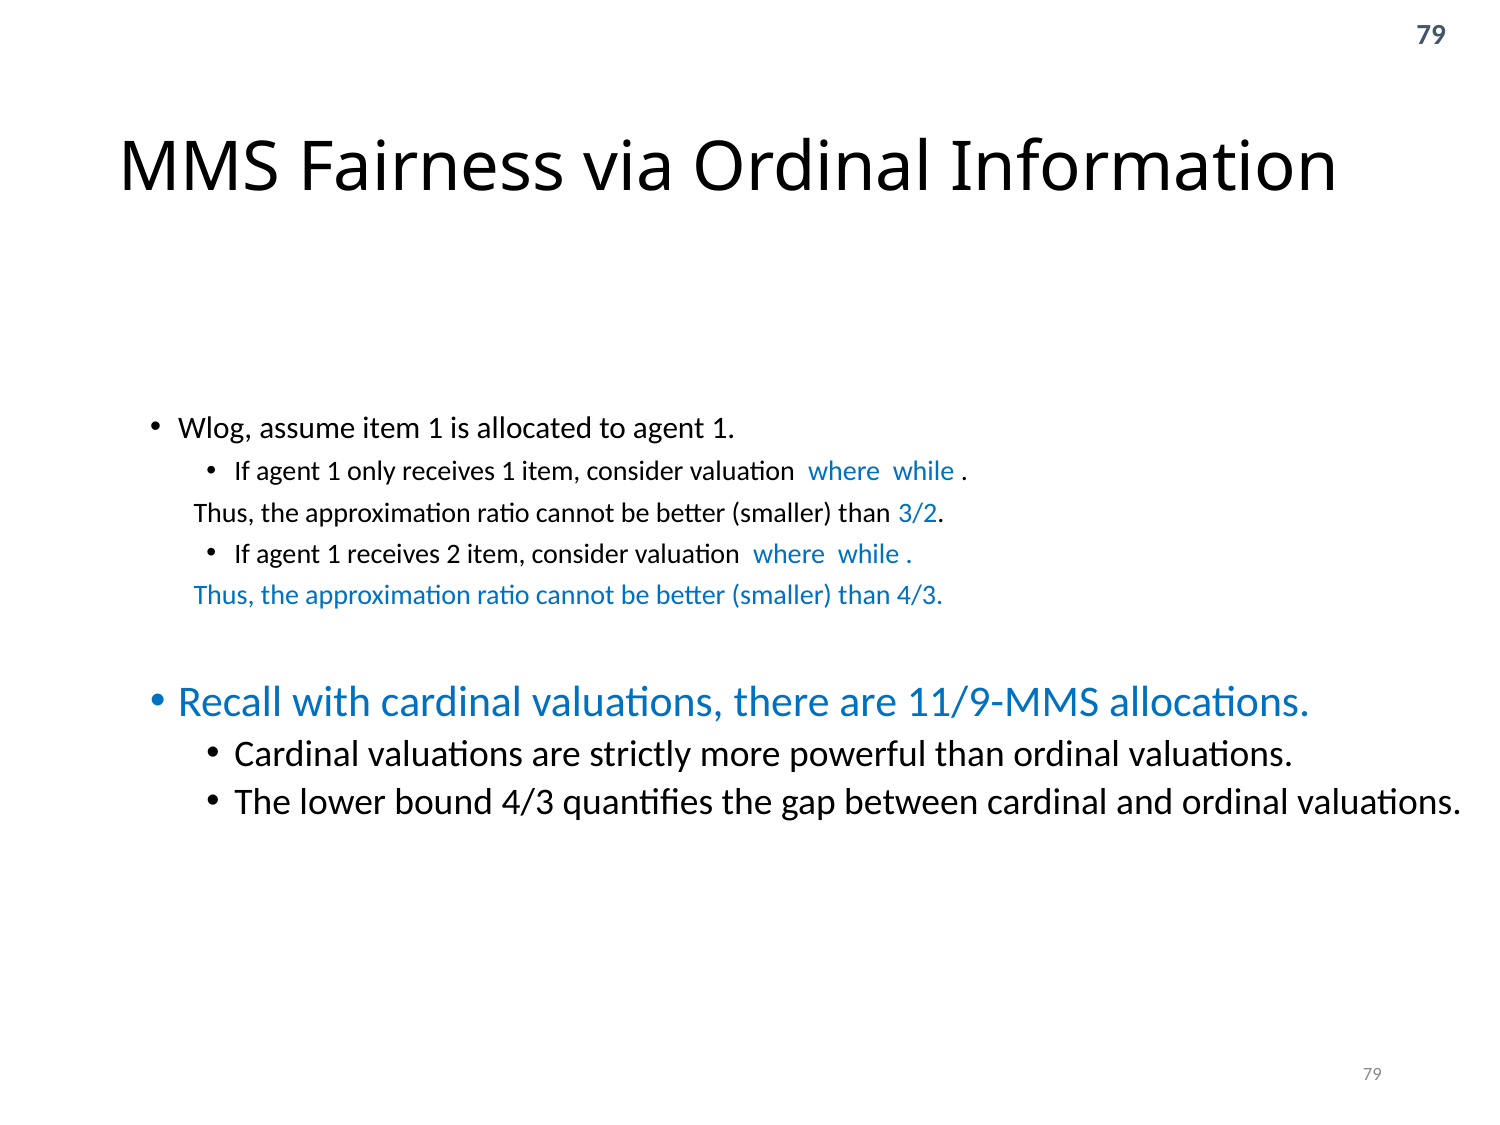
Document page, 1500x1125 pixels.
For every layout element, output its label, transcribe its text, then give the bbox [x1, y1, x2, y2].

title MMS Fairness via Ordinal Information [103, 59, 1397, 278]
slide_number 79 [1059, 1042, 1397, 1103]
